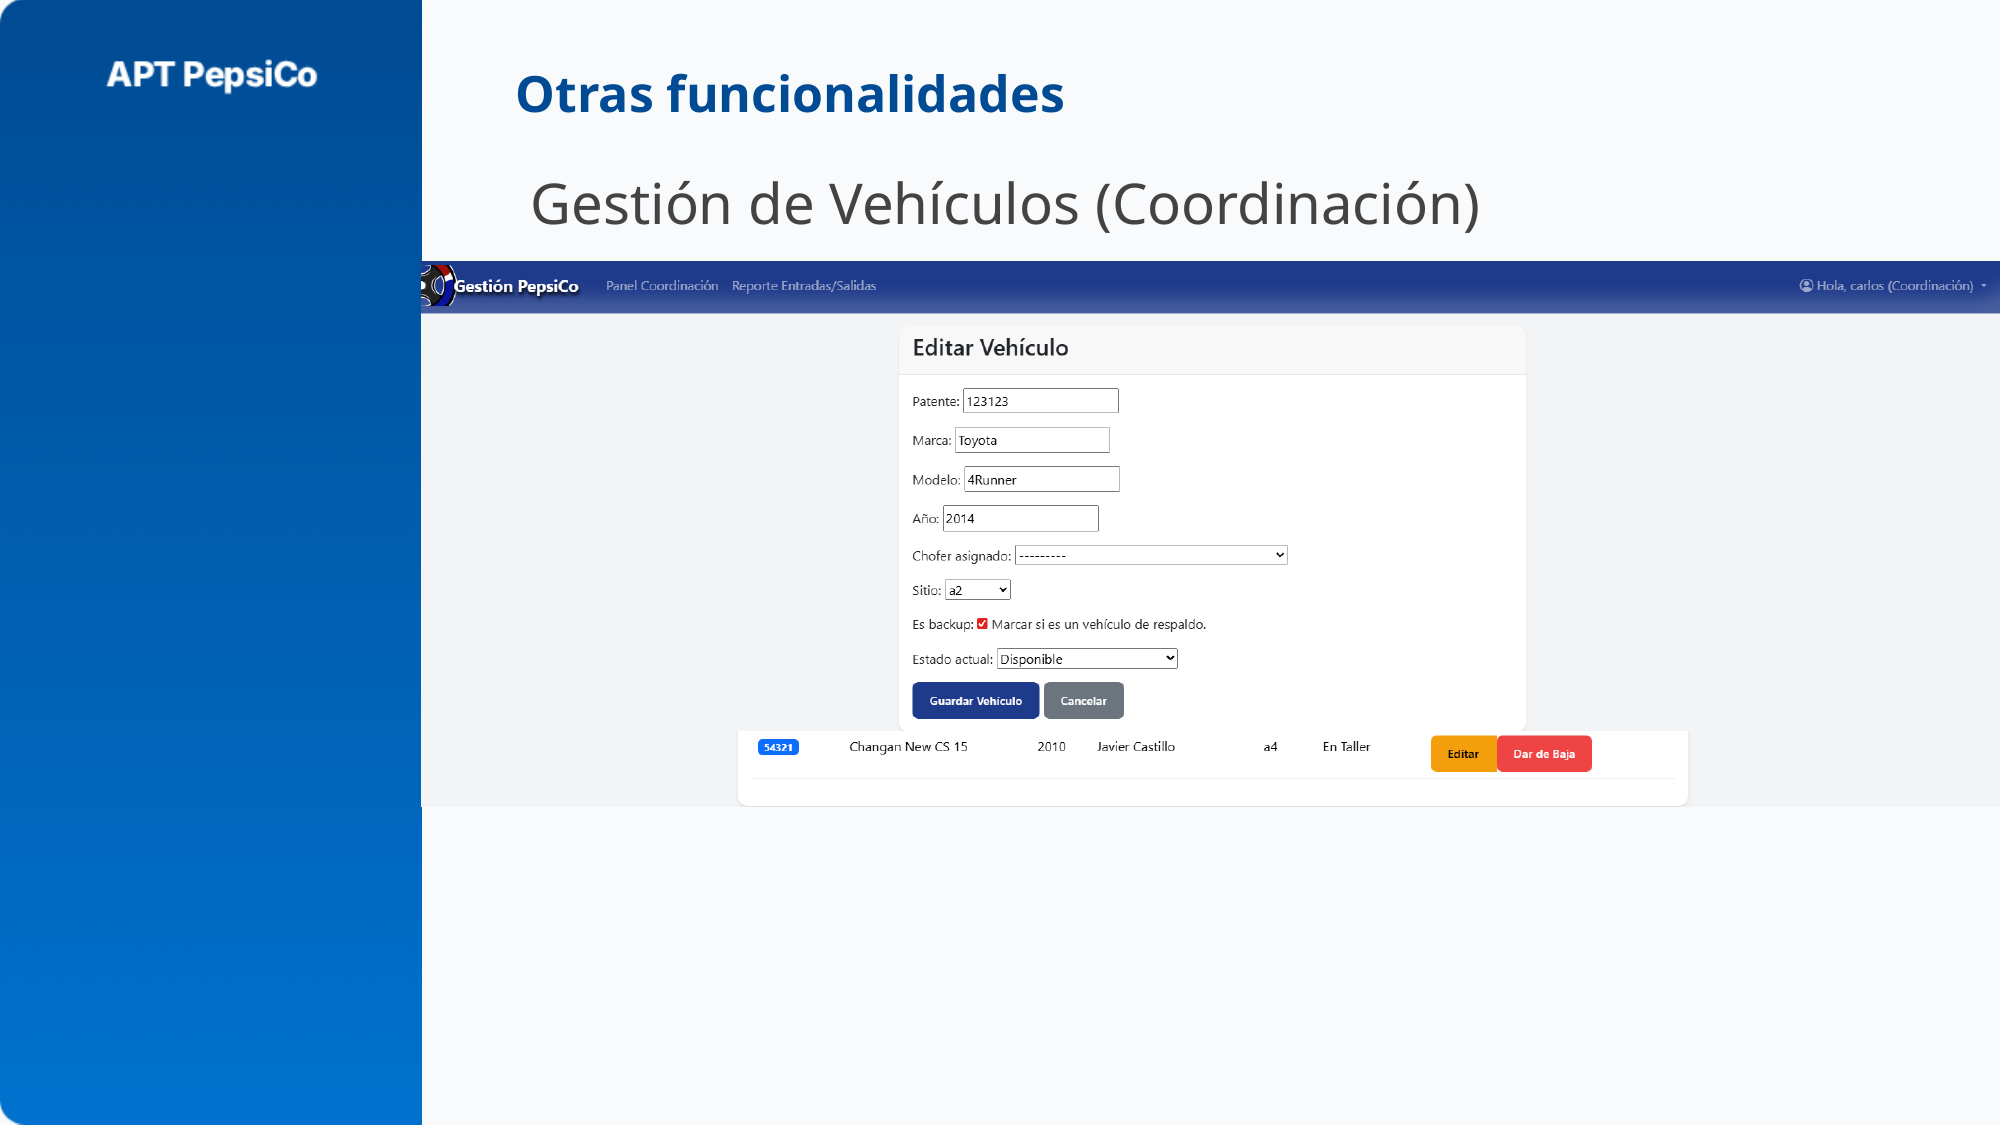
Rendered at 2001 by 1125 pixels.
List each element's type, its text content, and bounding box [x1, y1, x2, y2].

text_box Otras funcionalidades [515, 62, 1085, 123]
text_box Gestión de Vehículos (Coordinación) [515, 153, 1662, 239]
picture [0, 0, 2000, 1125]
